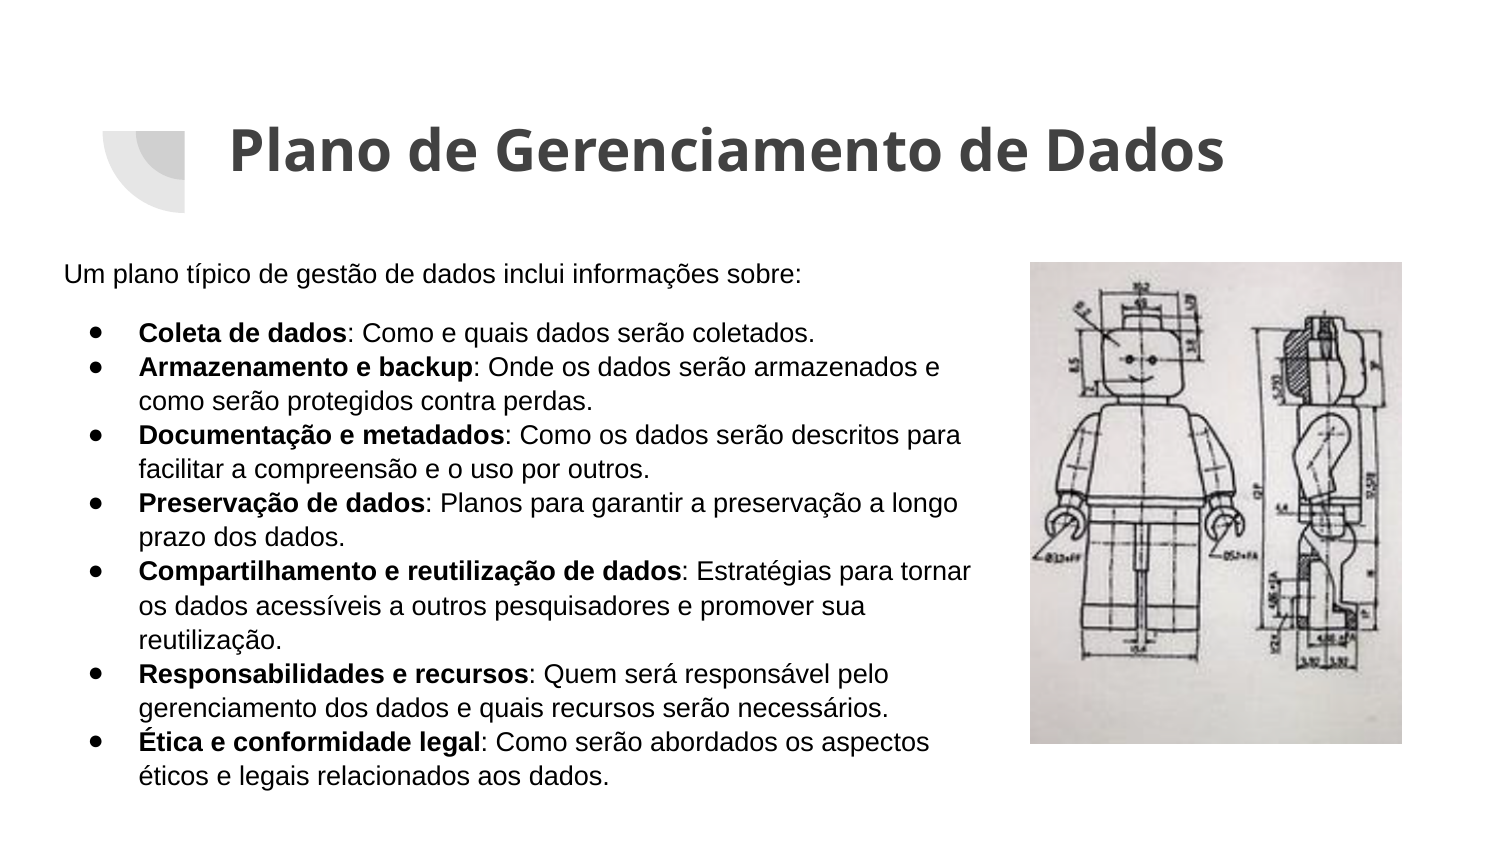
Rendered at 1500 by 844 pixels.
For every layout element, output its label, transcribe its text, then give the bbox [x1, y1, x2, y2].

title Plano de Gerenciamento de Dados [213, 98, 1368, 263]
picture [1030, 261, 1403, 745]
list Um plano típico de gestão de dados inclui informações sobre: Coleta de dados: Como e quais dados serão coletados. Armazenamento e backup: Onde os dados serão armazenados e como serão protegidos contra perdas. Documentação e metadados: Como os dados serão descritos para facilitar a compreensão e o uso por outros. Preservação de dados: Planos para garantir a preservação a longo prazo dos dados. Compartilhamento e reutilização de dados: Estratégias para tornar os dados acessíveis a outros pesquisadores e promover sua reutilização. Responsabilidades e recursos: Quem será responsável pelo gerenciamento dos dados e quais recursos serão necessários. Ética e conformidade legal: Como serão abordados os aspectos éticos e legais relacionados aos dados. [48, 239, 1004, 799]
